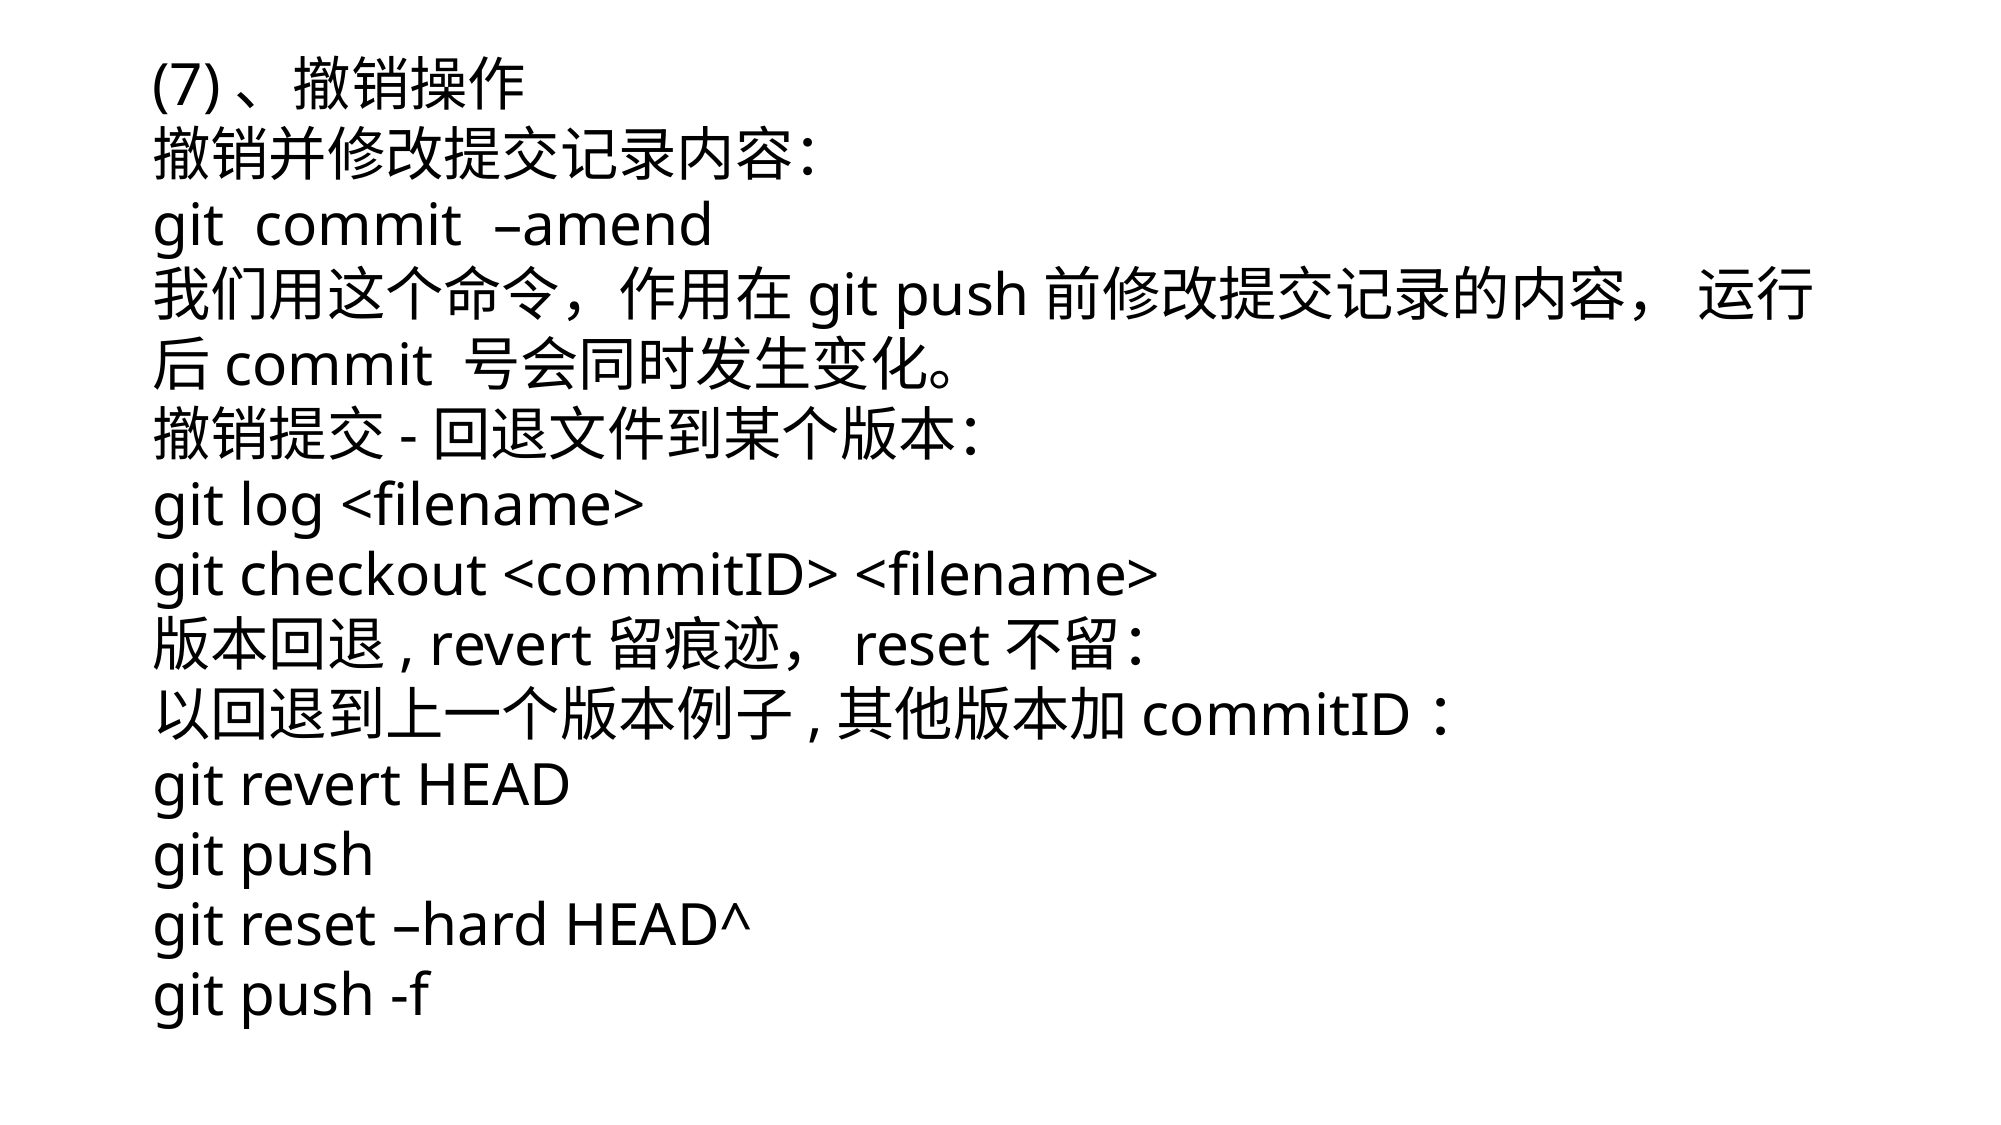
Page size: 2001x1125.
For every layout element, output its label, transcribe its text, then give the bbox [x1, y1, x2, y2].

list (7)、撤销操作 撤销并修改提交记录内容： git commit –amend 我们用这个命令，作用在git push前修改提交记录的内容， 运行后commit 号会同时发生变化。 撤销提交-回退文件到某个版本： git log <filename> git checkout <commitID> <filename> 版本回退, revert留痕迹，reset不留： 以回退到上一个版本例子,其他版本加commitID： git revert HEAD git push git reset –hard HEAD^ git push -f [137, 39, 1863, 1043]
